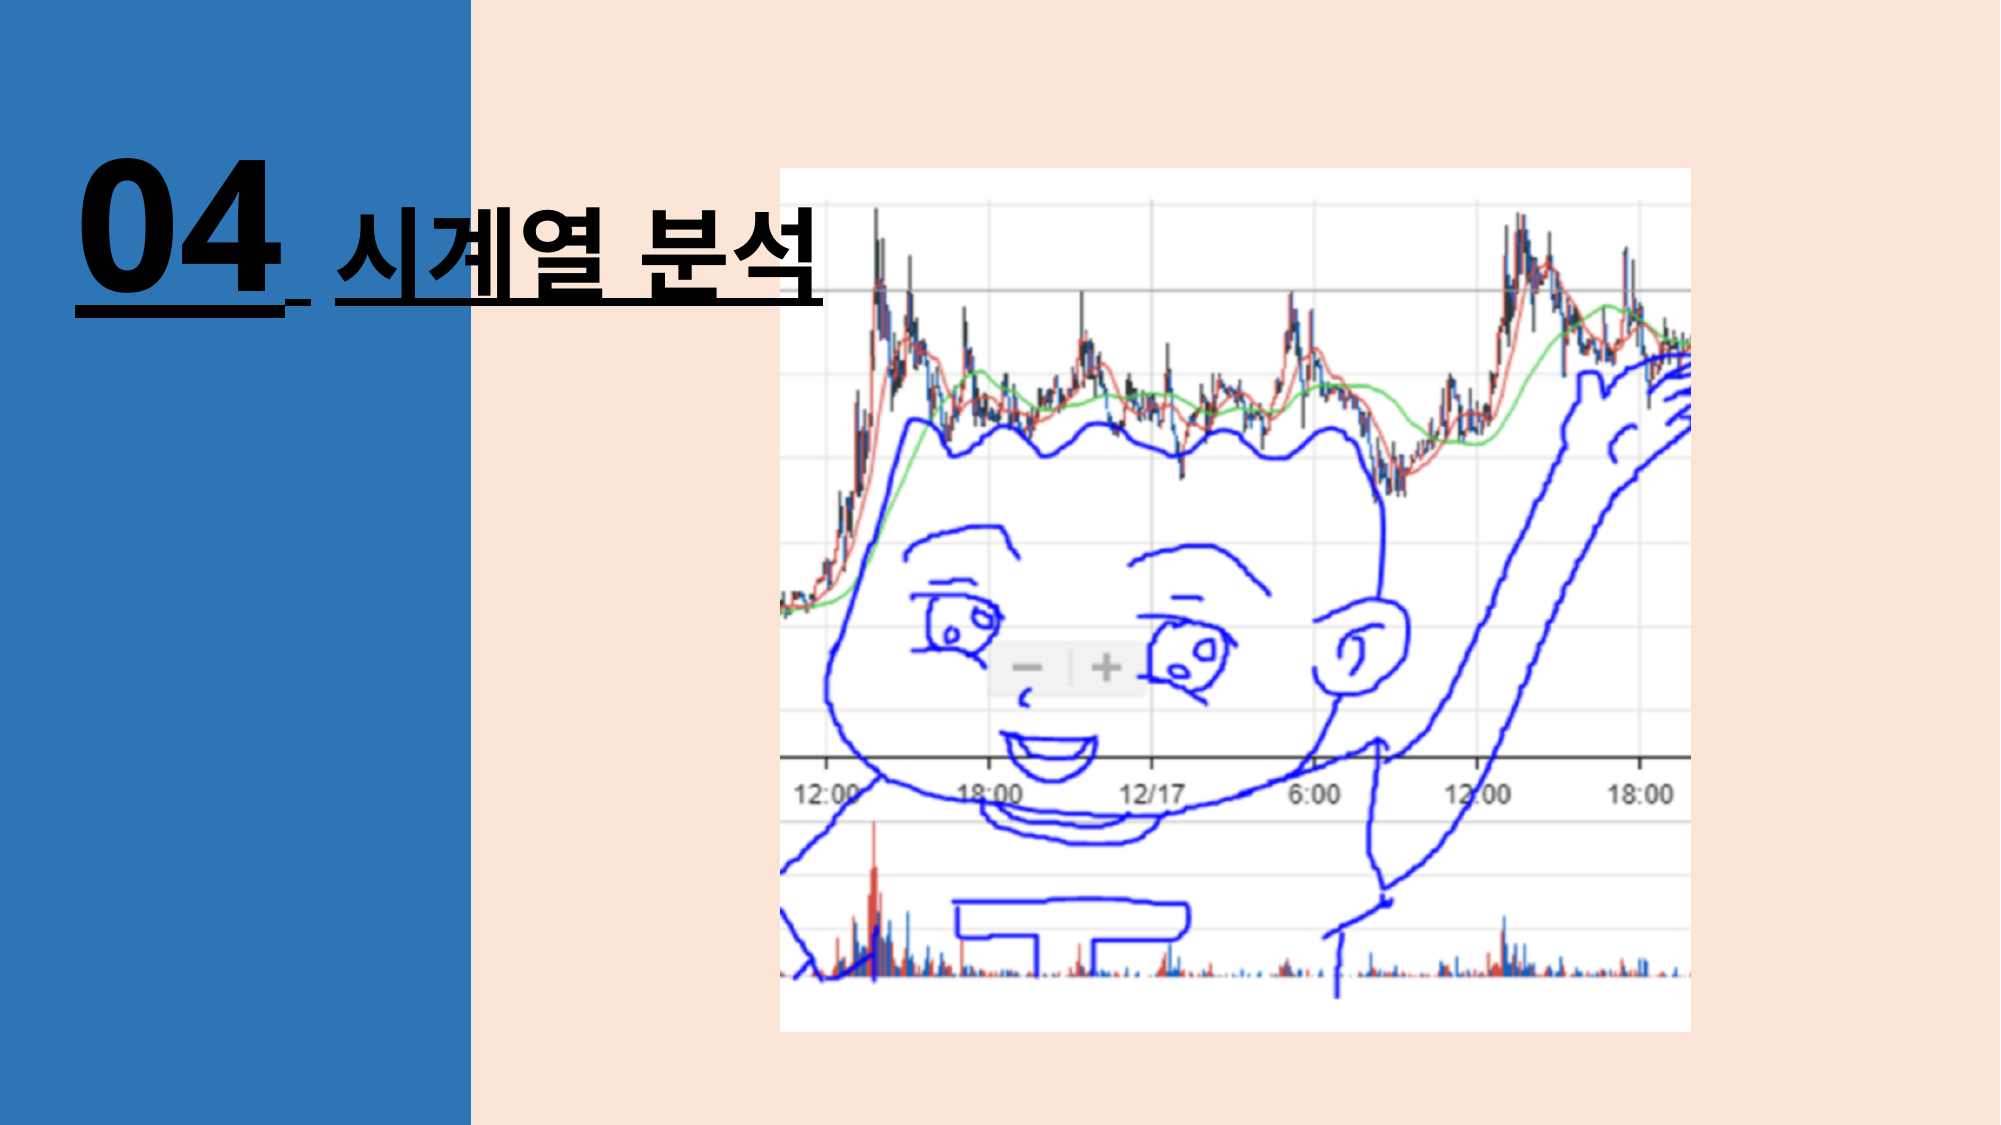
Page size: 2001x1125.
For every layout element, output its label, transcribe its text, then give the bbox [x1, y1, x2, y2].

text_box [472, 0, 2000, 1125]
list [780, 168, 1691, 1032]
text_box [0, 0, 472, 1125]
text_box 04 시계열 분석 [60, 100, 946, 336]
